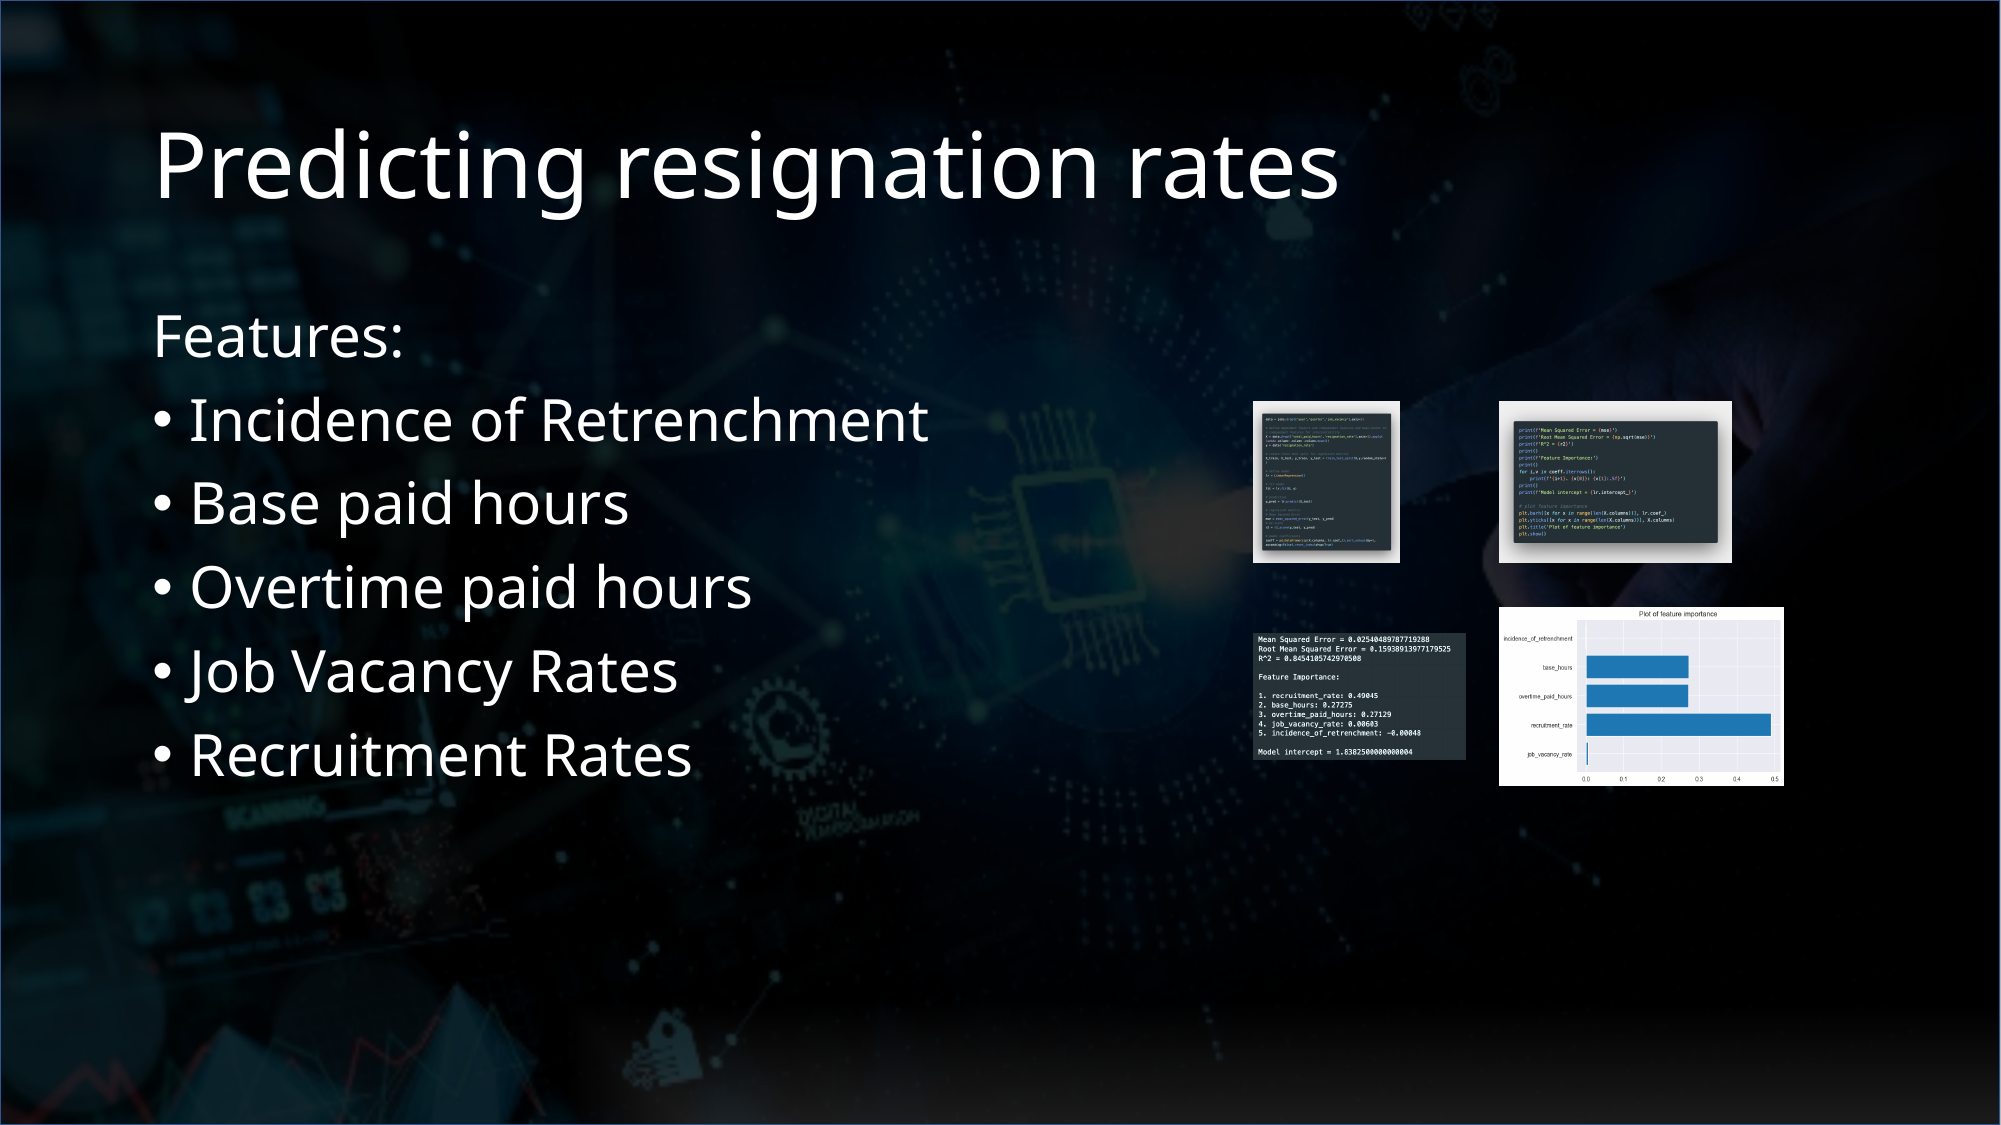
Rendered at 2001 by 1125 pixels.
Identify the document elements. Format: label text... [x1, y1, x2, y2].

picture [1499, 401, 1732, 563]
title Predicting resignation rates [137, 59, 1863, 278]
list Features: Incidence of Retrenchment Base paid hours Overtime paid hours Job Vacancy Rates Recruitment Rates [137, 299, 1863, 1014]
picture [1499, 607, 1784, 786]
picture [1253, 401, 1400, 563]
picture [1253, 633, 1466, 760]
